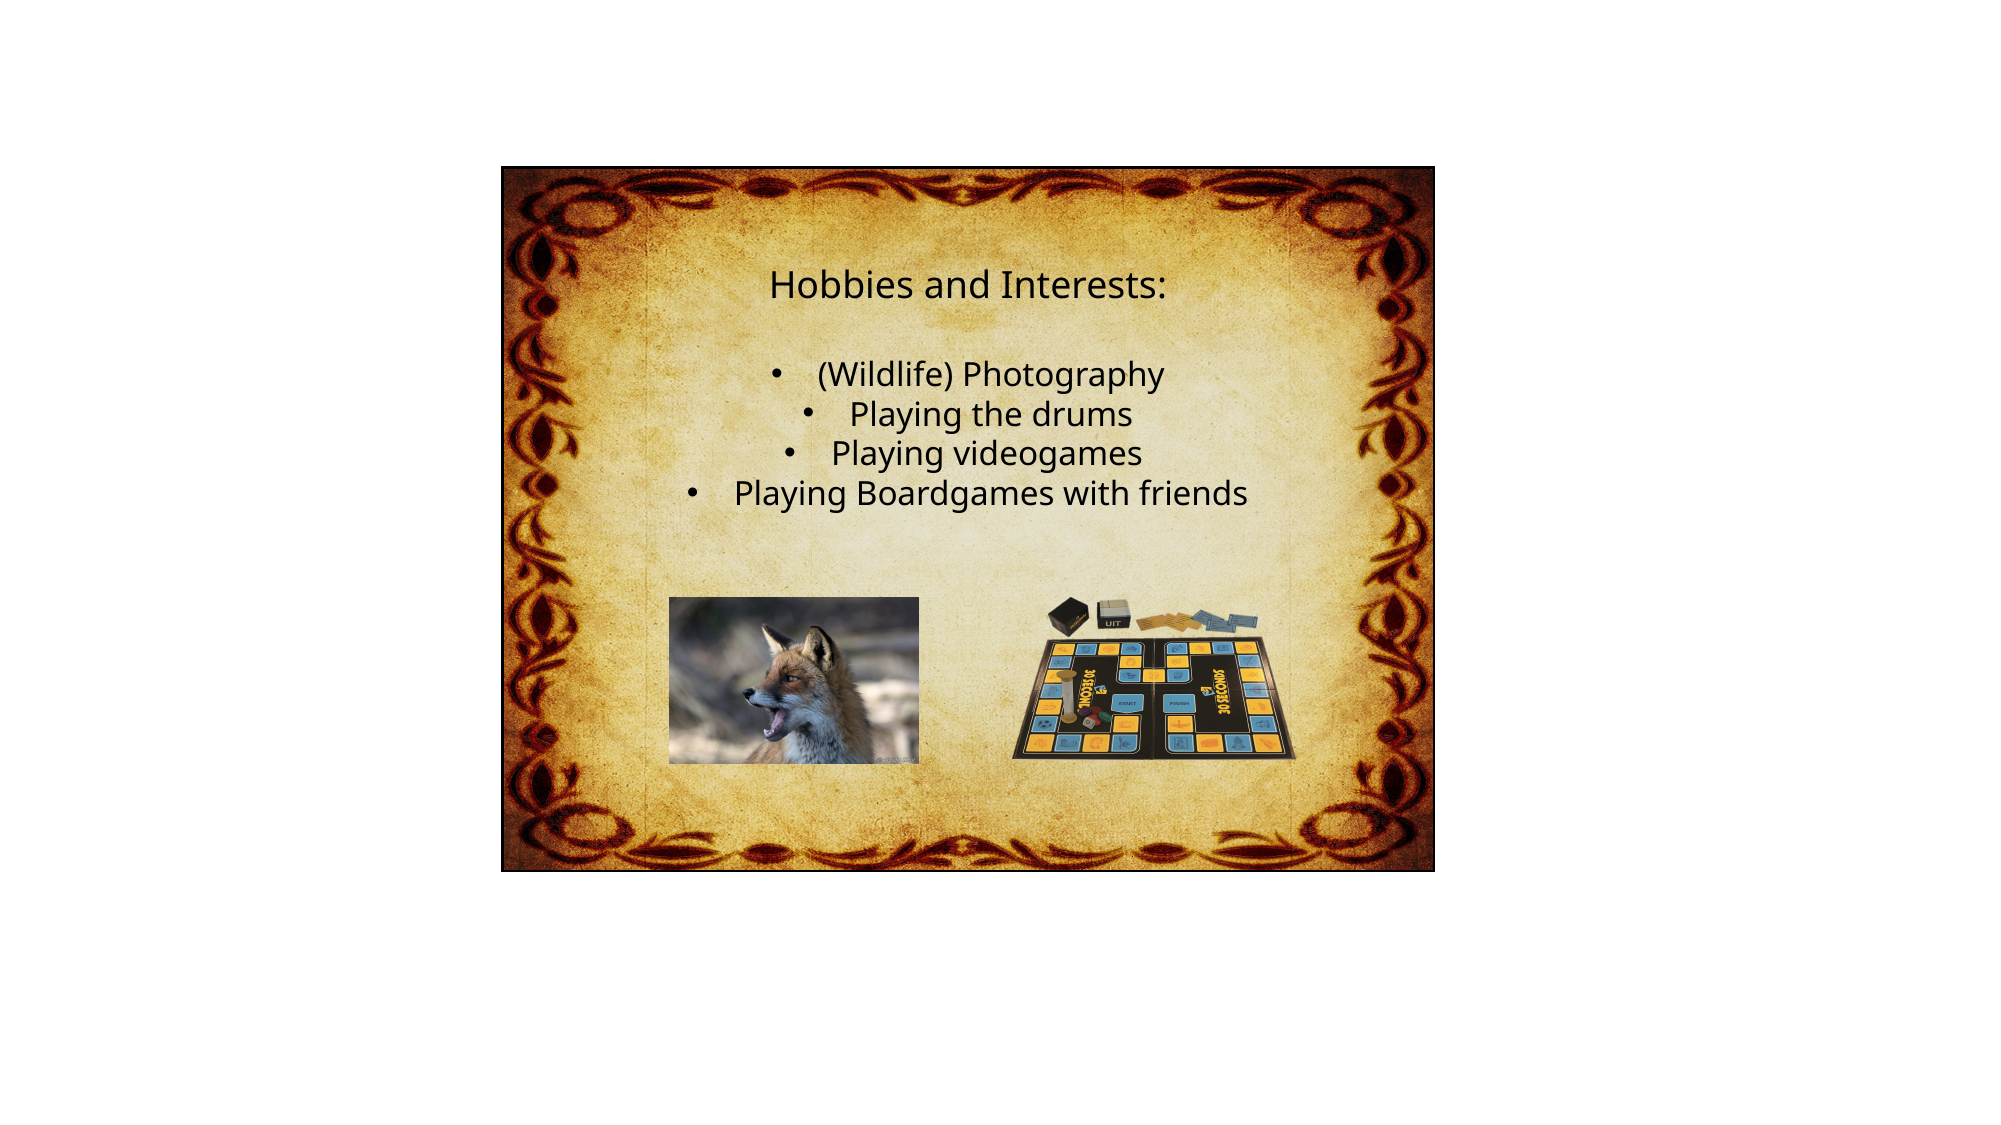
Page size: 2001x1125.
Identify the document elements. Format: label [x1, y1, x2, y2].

text_box [502, 167, 1434, 872]
